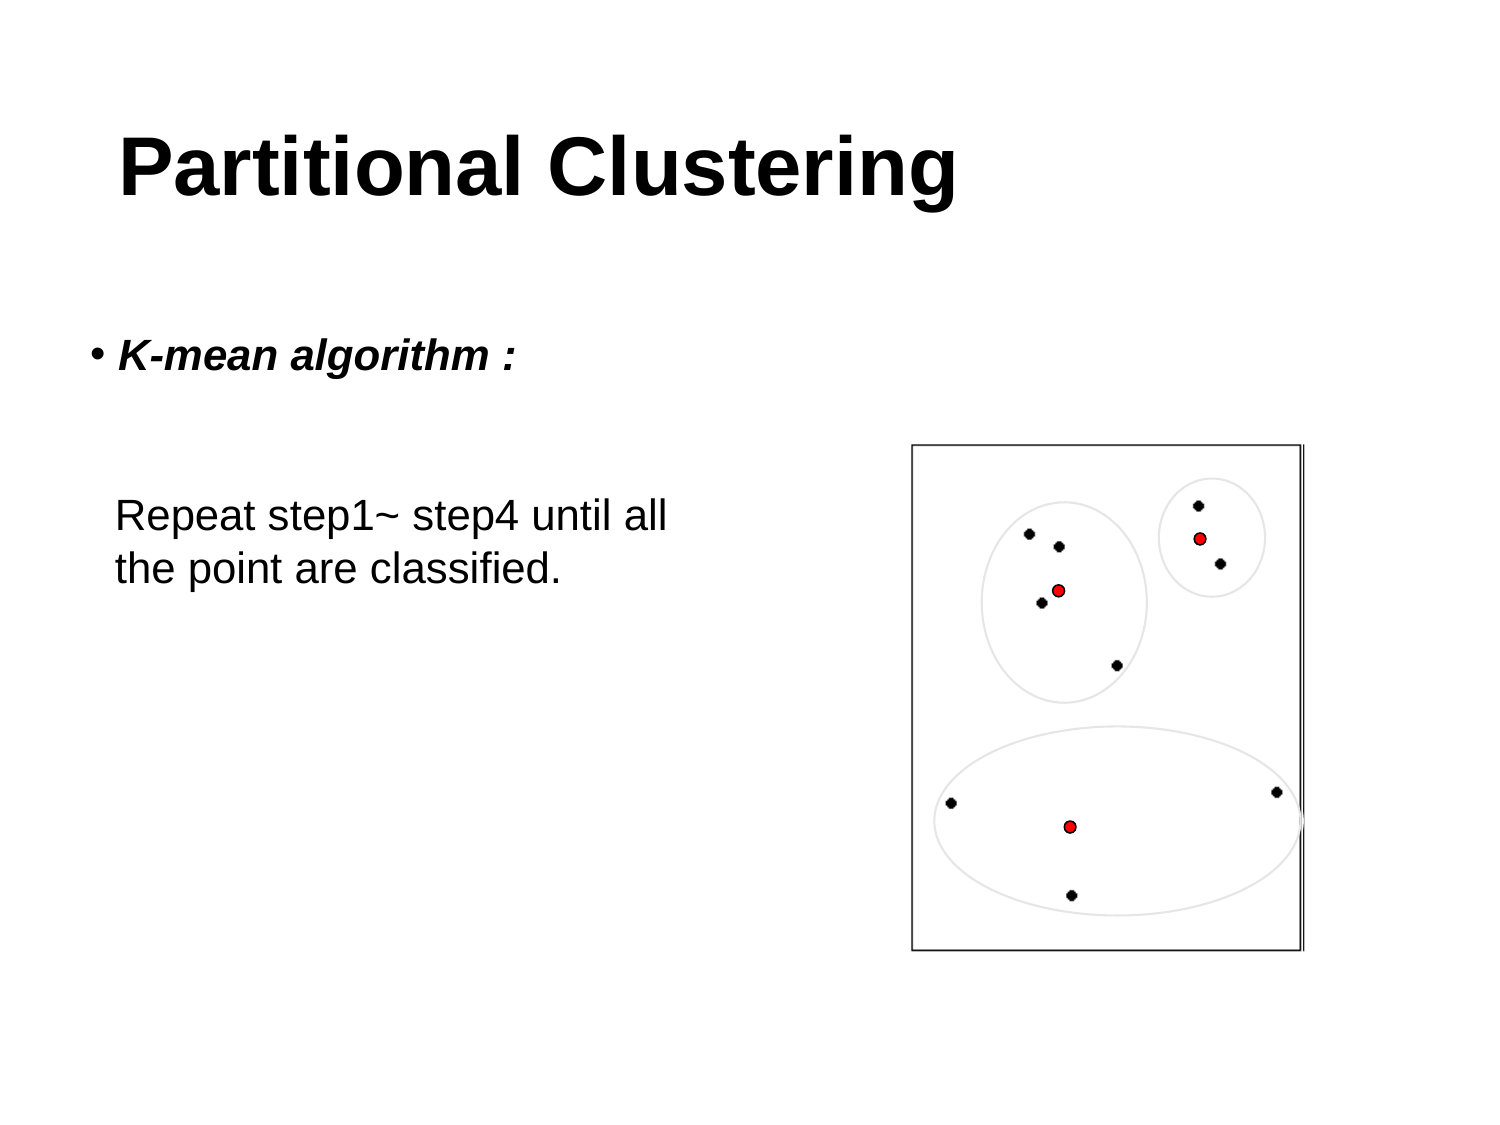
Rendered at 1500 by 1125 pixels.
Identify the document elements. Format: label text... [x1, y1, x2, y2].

title Partitional Clustering [103, 59, 1397, 278]
list K-mean algorithm : [75, 324, 1306, 445]
text_box Repeat step1~ step4 until all the point are classified. [100, 479, 691, 1012]
picture [910, 443, 1306, 954]
